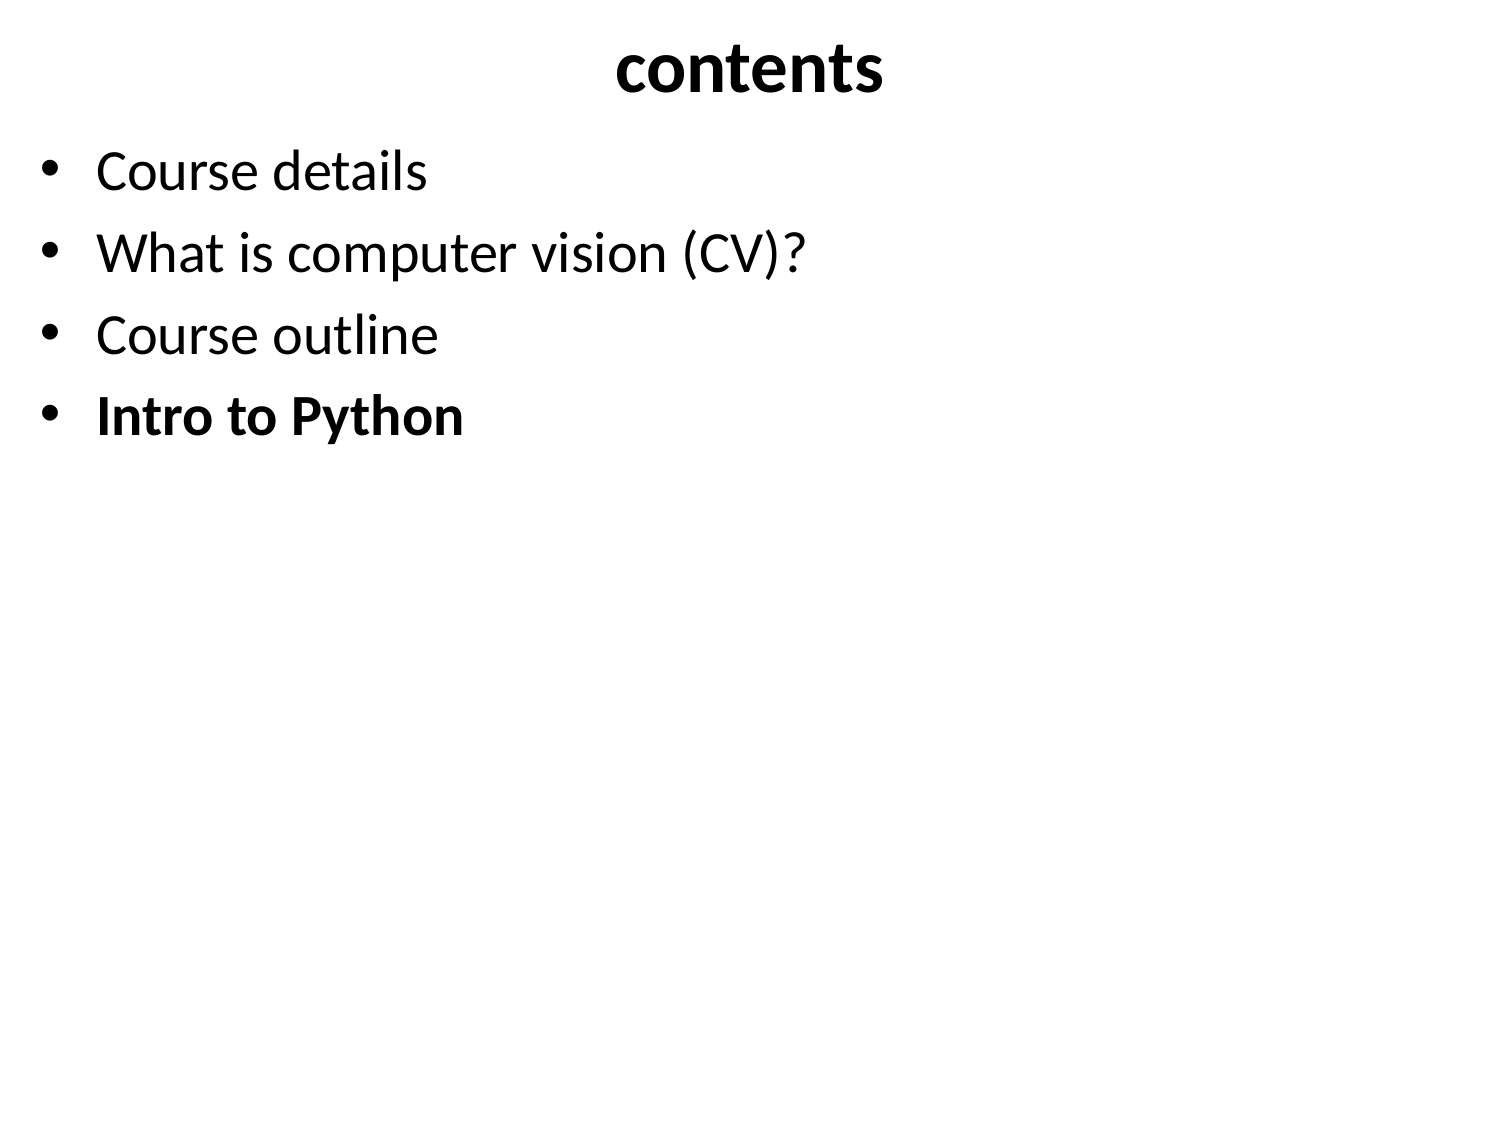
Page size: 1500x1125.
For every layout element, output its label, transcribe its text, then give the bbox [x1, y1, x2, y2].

list Course details What is computer vision (CV)? Course outline Intro to Python [24, 125, 1475, 1063]
title contents [24, 0, 1475, 125]
